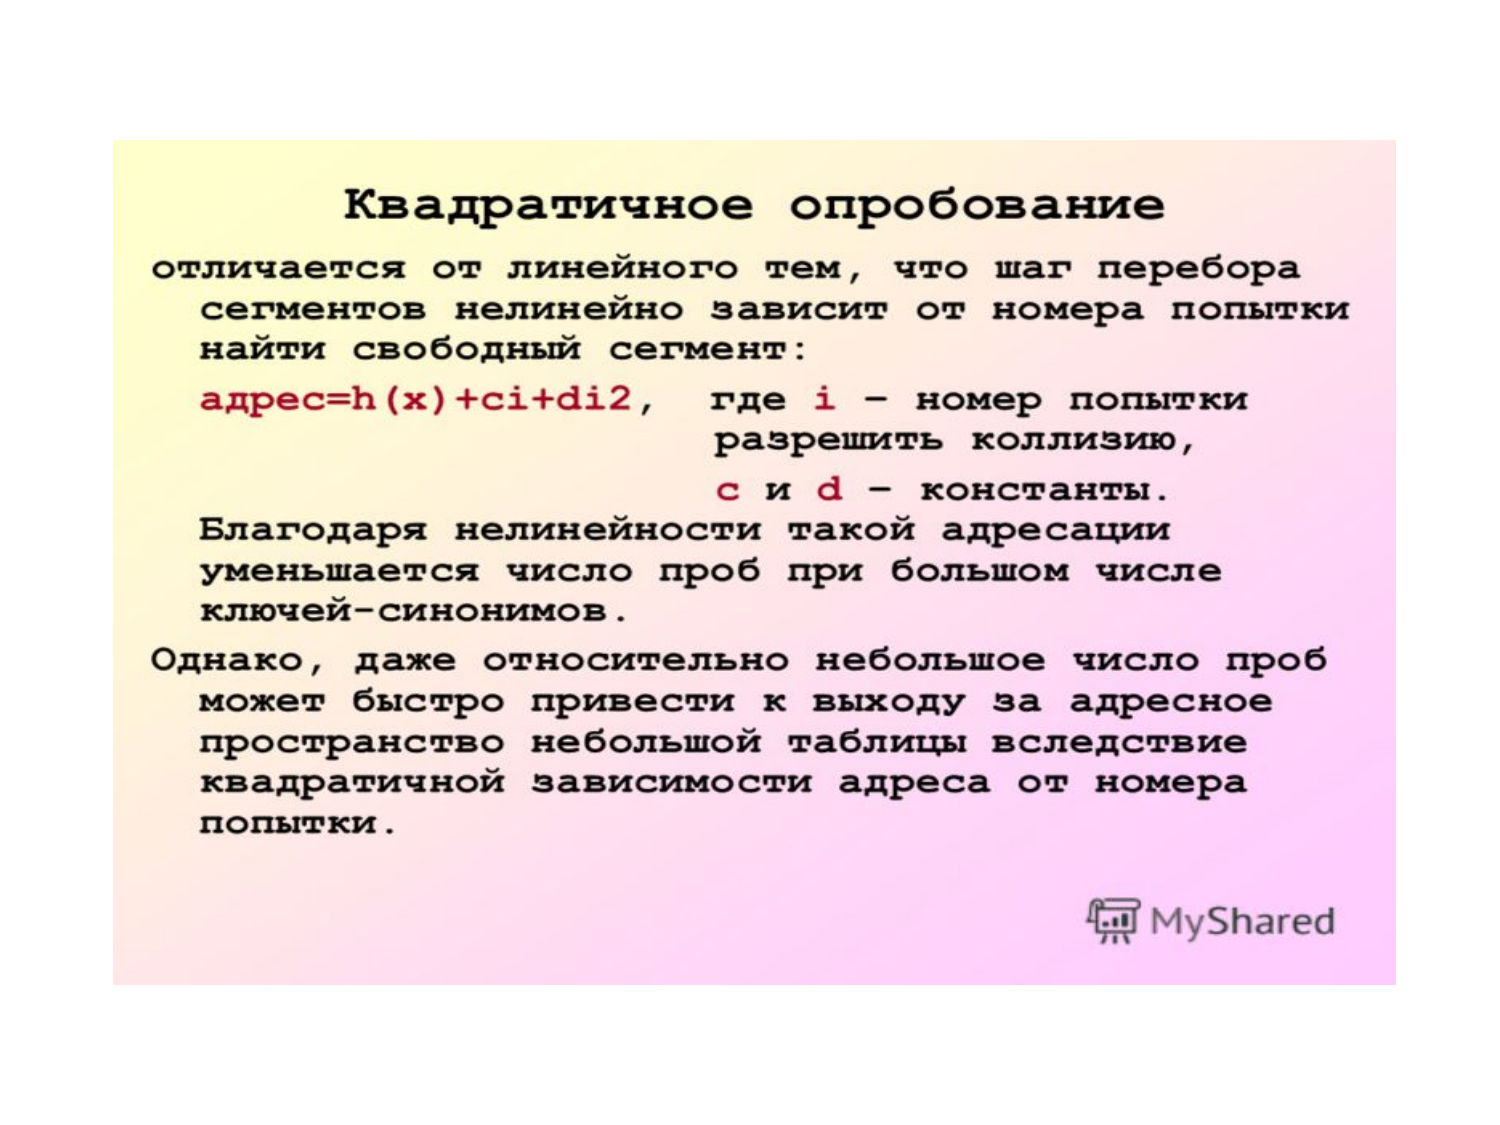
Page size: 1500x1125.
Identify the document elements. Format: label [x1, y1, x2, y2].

picture [113, 140, 1396, 985]
